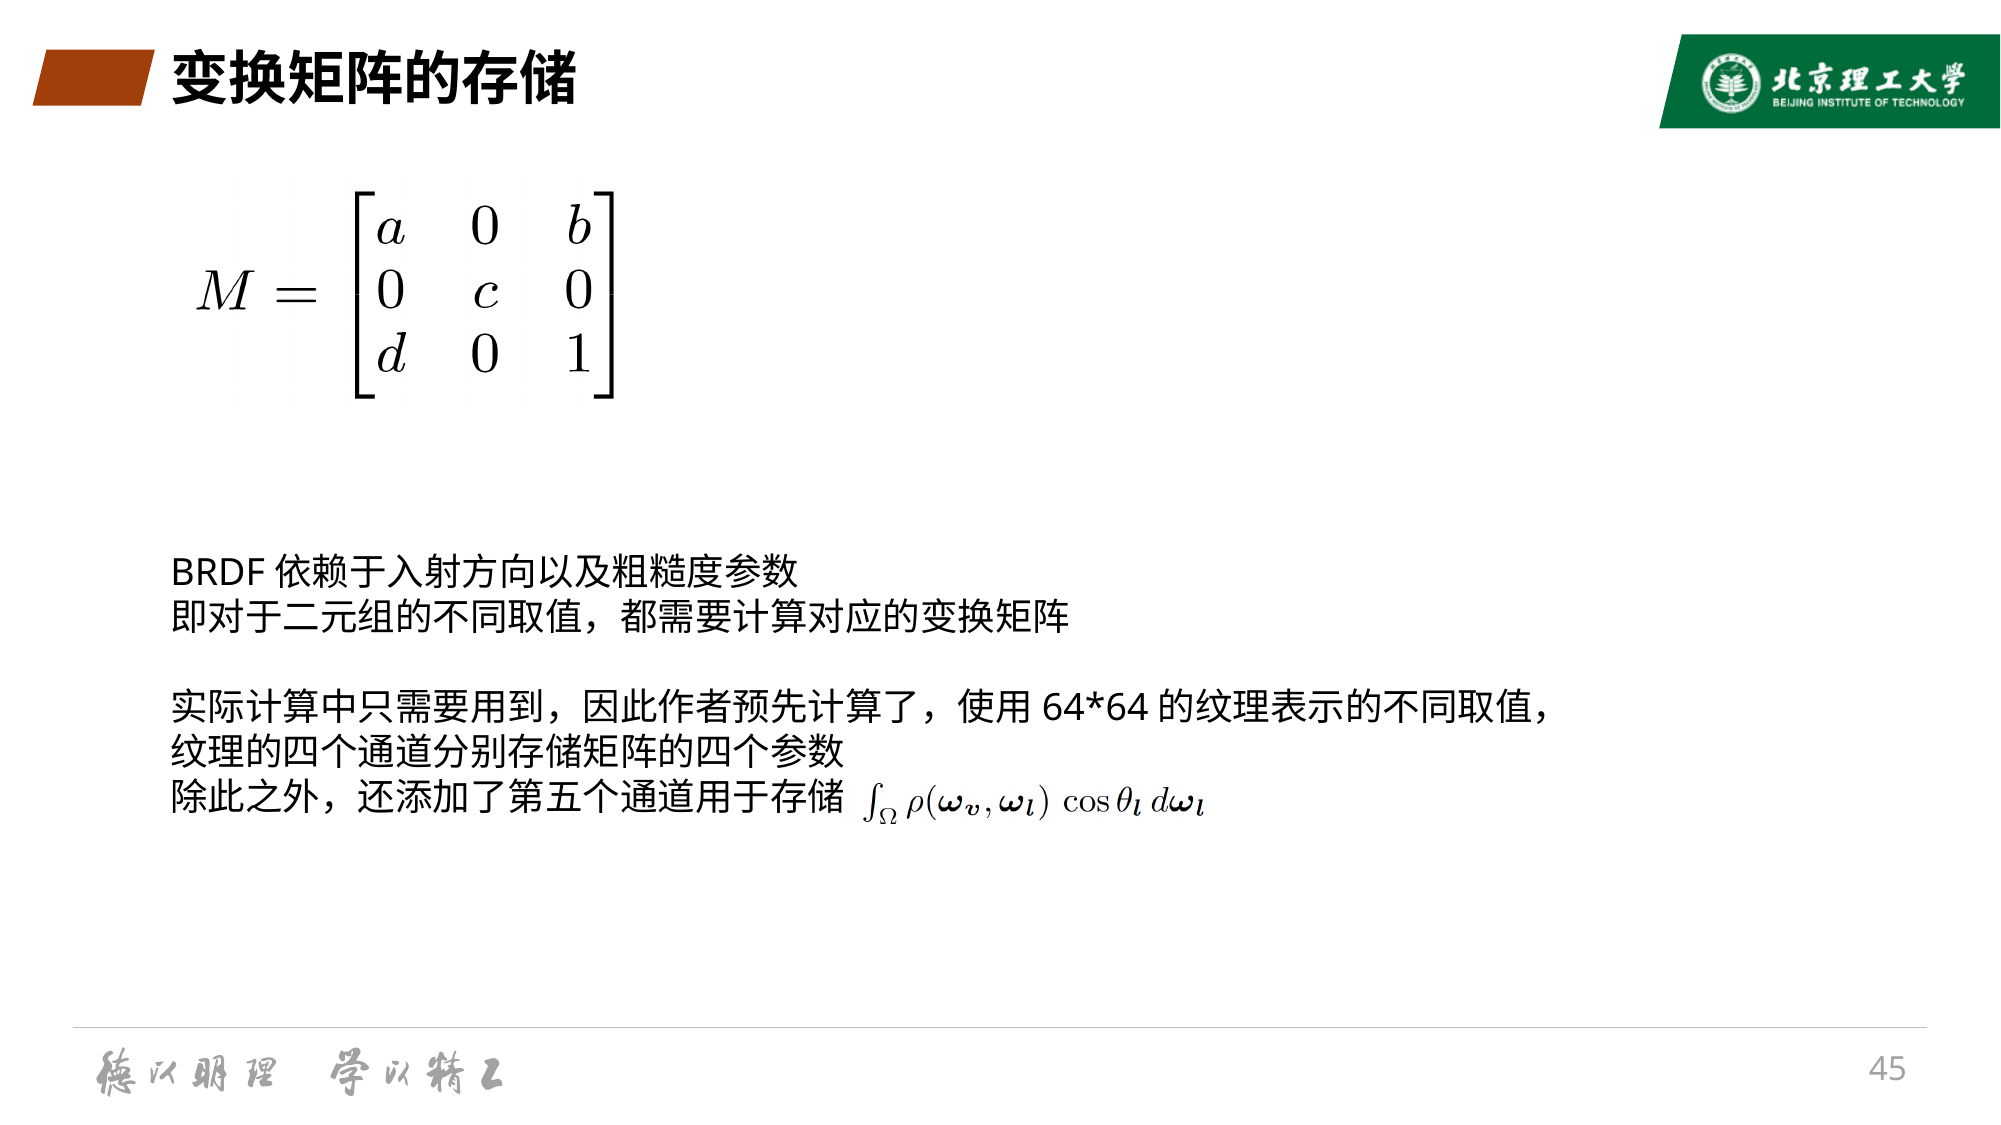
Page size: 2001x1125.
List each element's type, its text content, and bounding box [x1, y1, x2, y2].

picture [850, 779, 1209, 826]
picture [1685, 39, 1985, 124]
picture [182, 172, 633, 414]
title 变换矩阵的存储 [155, 41, 1621, 120]
